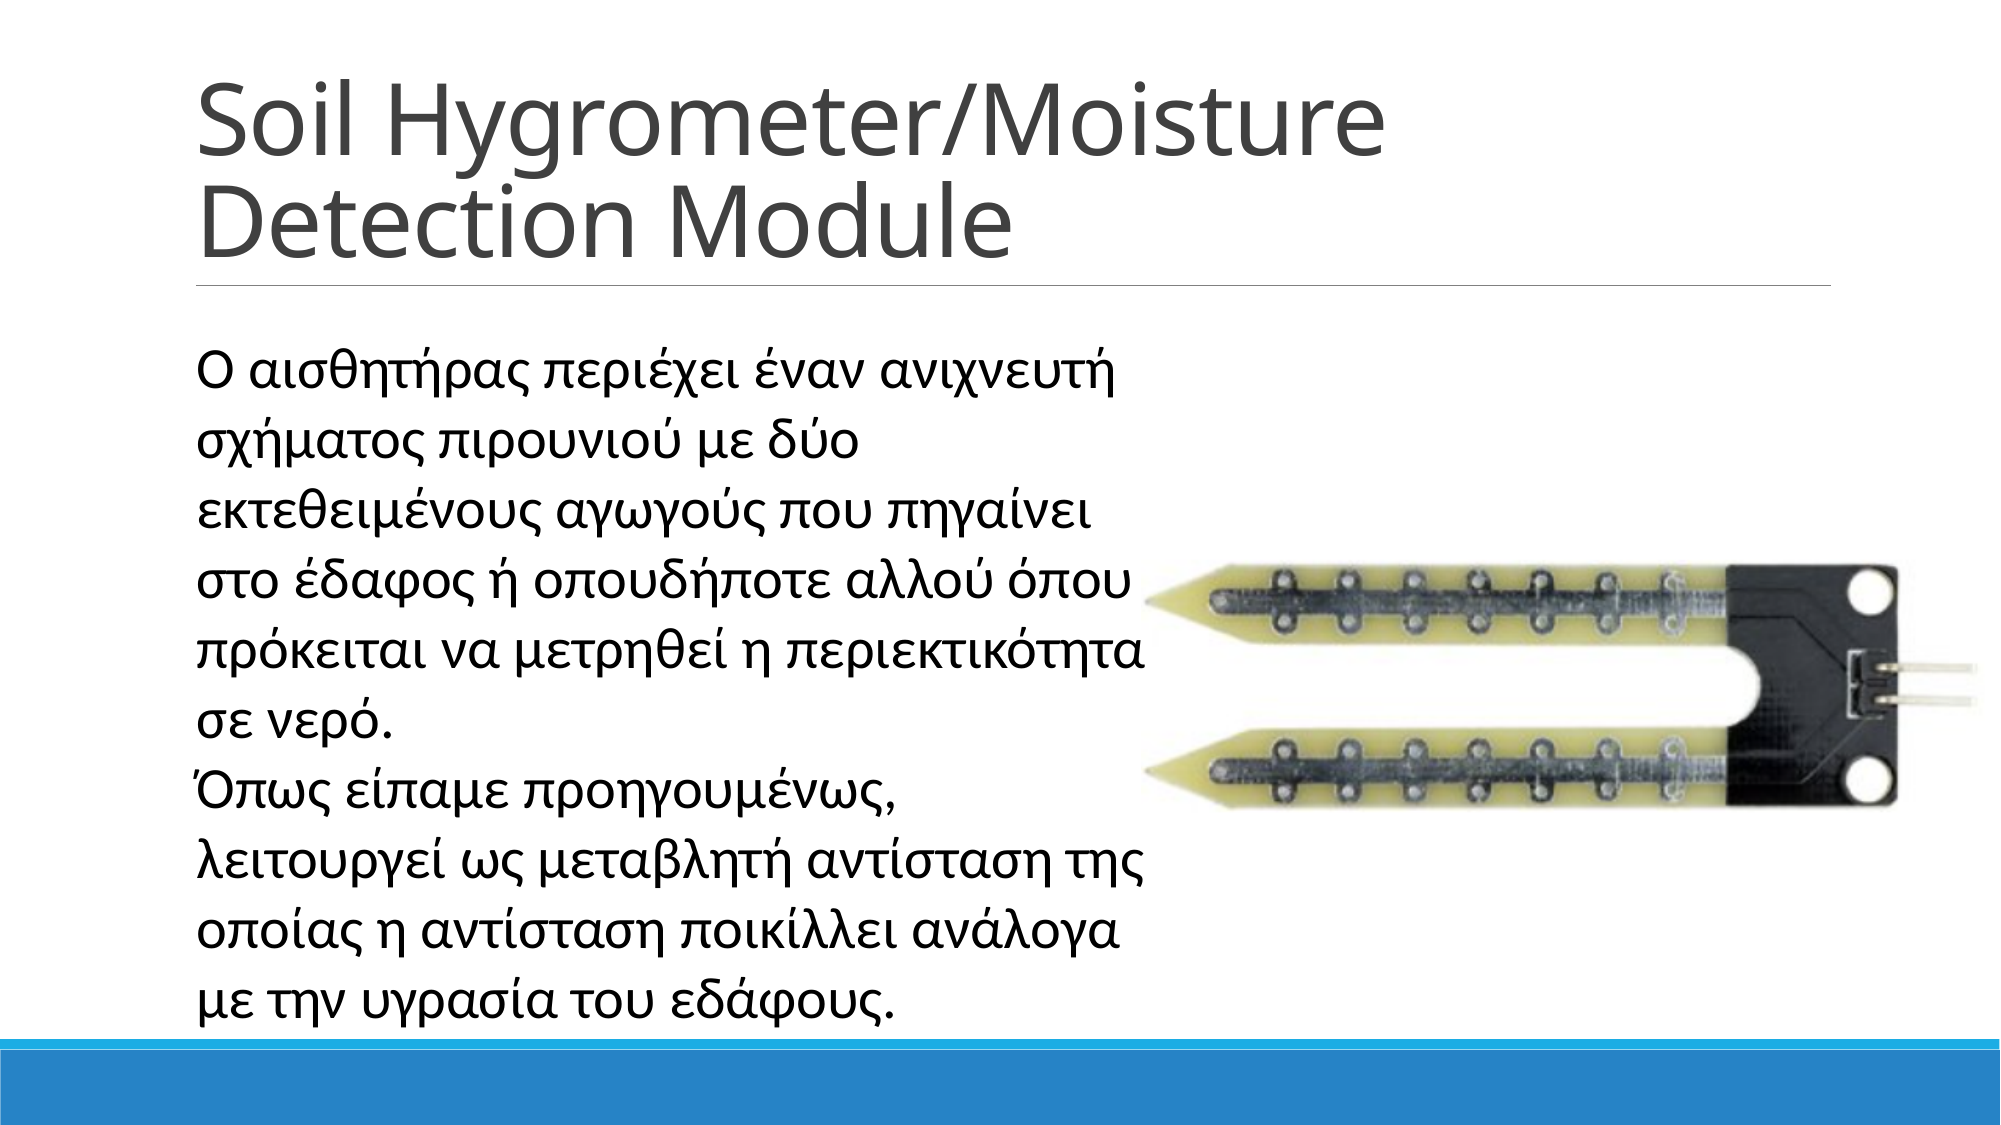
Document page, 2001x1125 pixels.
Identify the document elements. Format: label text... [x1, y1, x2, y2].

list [1140, 493, 1987, 874]
text_box Ο αισθητήρας περιέχει έναν ανιχνευτή σχήματος πιρουνιού με δύο εκτεθειμένους αγωγούς που πηγαίνει στο έδαφος ή οπουδήποτε αλλού όπου πρόκειται να μετρηθεί η περιεκτικότητα σε νερό. Όπως είπαμε προηγουμένως, λειτουργεί ως μεταβλητή αντίσταση της οποίας η αντίσταση ποικίλλει ανάλογα με την υγρασία του εδάφους. [181, 322, 1171, 1038]
title Soil Hygrometer/Moisture Detection Module [180, 47, 1830, 285]
